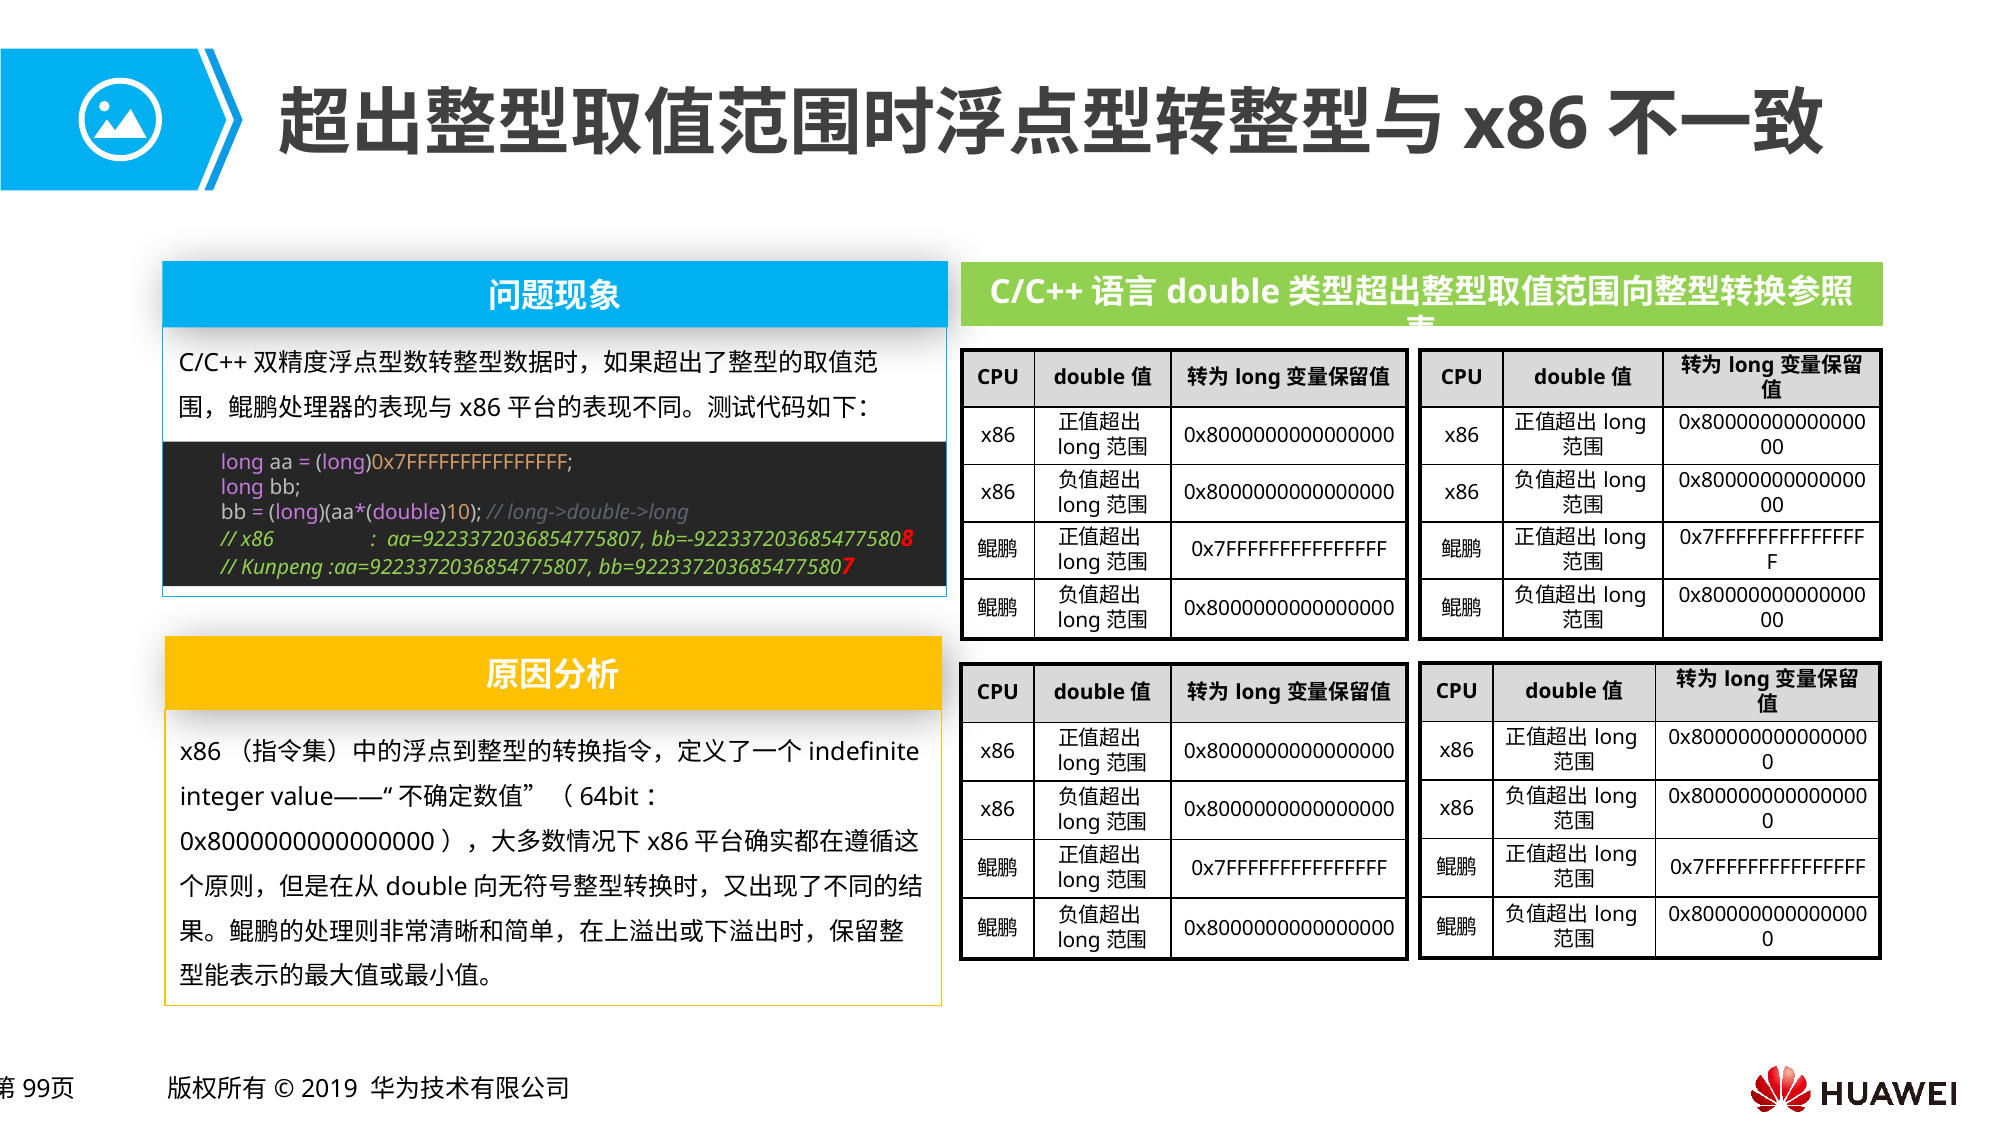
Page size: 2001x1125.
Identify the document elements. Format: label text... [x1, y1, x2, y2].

table_cell 负值超出long范围 [1035, 580, 1170, 637]
table_cell x86 [1422, 465, 1502, 521]
table_cell 鲲鹏 [963, 899, 1033, 957]
table_header 转为long变量保留值 [1172, 666, 1405, 722]
table_cell 负值超出long范围 [1494, 781, 1655, 838]
table_cell 0x8000000000000000 [1172, 782, 1405, 839]
table_cell 负值超出long范围 [1504, 580, 1662, 637]
table_cell 负值超出long范围 [1504, 465, 1662, 521]
table_cell 负值超出long范围 [1035, 899, 1170, 957]
table_cell 正值超出long范围 [1504, 523, 1662, 578]
table_cell 鲲鹏 [1422, 839, 1492, 896]
table_cell 负值超出long范围 [1035, 465, 1170, 521]
picture [1751, 1066, 1956, 1112]
table_cell 0x8000000000000000 [1172, 408, 1405, 464]
table_cell 0x8000000000000000 [1664, 408, 1879, 464]
table_cell x86 [1422, 722, 1492, 779]
table_cell 0x8000000000000000 [1172, 723, 1405, 780]
table_cell 0x8000000000000000 [1172, 899, 1405, 957]
table_cell 0x7FFFFFFFFFFFFFFF [1172, 840, 1405, 897]
table_cell 正值超出long范围 [1035, 408, 1170, 464]
table_cell 正值超出long范围 [1035, 523, 1170, 578]
table_cell 正值超出long范围 [1035, 840, 1170, 897]
table_cell 鲲鹏 [1422, 898, 1492, 956]
table_cell 正值超出long范围 [1494, 722, 1655, 779]
table_cell x86 [963, 782, 1033, 839]
text_box C/C++语言double类型超出整型取值范围向整型转换参照表 [961, 262, 1882, 325]
table_cell x86 [1422, 408, 1502, 464]
table_cell 负值超出long范围 [1035, 782, 1170, 839]
table_cell x86 [964, 465, 1034, 521]
table_header CPU [1422, 352, 1502, 406]
table_header 转为long变量保留值 [1172, 352, 1405, 406]
table_cell 0x8000000000000000 [1656, 898, 1878, 956]
title 超出整型取值范围时浮点型转整型与x86不一致 [261, 67, 1981, 173]
table_cell 0x8000000000000000 [1664, 465, 1879, 521]
table_cell 0x8000000000000000 [1172, 580, 1405, 637]
table_cell 0x8000000000000000 [1172, 465, 1405, 521]
table_header CPU [964, 352, 1034, 406]
table_cell 鲲鹏 [1422, 580, 1502, 637]
table_cell 0x7FFFFFFFFFFFFFFF [1172, 523, 1405, 578]
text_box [164, 636, 942, 1006]
table_header double值 [1035, 352, 1170, 406]
table_cell 0x7FFFFFFFFFFFFFFF [1656, 839, 1878, 896]
table_cell 鲲鹏 [964, 580, 1034, 637]
table_header 转为long变量保留值 [1656, 665, 1878, 721]
table_header double值 [1494, 665, 1655, 721]
table_cell x86 [964, 408, 1034, 464]
table_cell 正值超出long范围 [1504, 408, 1662, 464]
table_header 转为long变量保留值 [1664, 352, 1879, 406]
table_cell x86 [963, 723, 1033, 780]
table_cell 负值超出long范围 [1494, 898, 1655, 956]
table_cell 鲲鹏 [964, 523, 1034, 578]
table_cell 0x8000000000000000 [1664, 580, 1879, 637]
table_cell 正值超出long范围 [1035, 723, 1170, 780]
table_cell 0x8000000000000000 [1656, 722, 1878, 779]
table_header double值 [1035, 666, 1170, 722]
table_cell 0x7FFFFFFFFFFFFFFF [1664, 523, 1879, 578]
table_header CPU [1422, 665, 1492, 721]
table_cell x86 [1422, 781, 1492, 838]
table_cell 0x8000000000000000 [1656, 781, 1878, 838]
table_cell 鲲鹏 [1422, 523, 1502, 578]
table_header CPU [963, 666, 1033, 722]
table_header double值 [1504, 352, 1662, 406]
table_cell 鲲鹏 [963, 840, 1033, 897]
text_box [162, 260, 949, 597]
table_cell 正值超出long范围 [1494, 839, 1655, 896]
